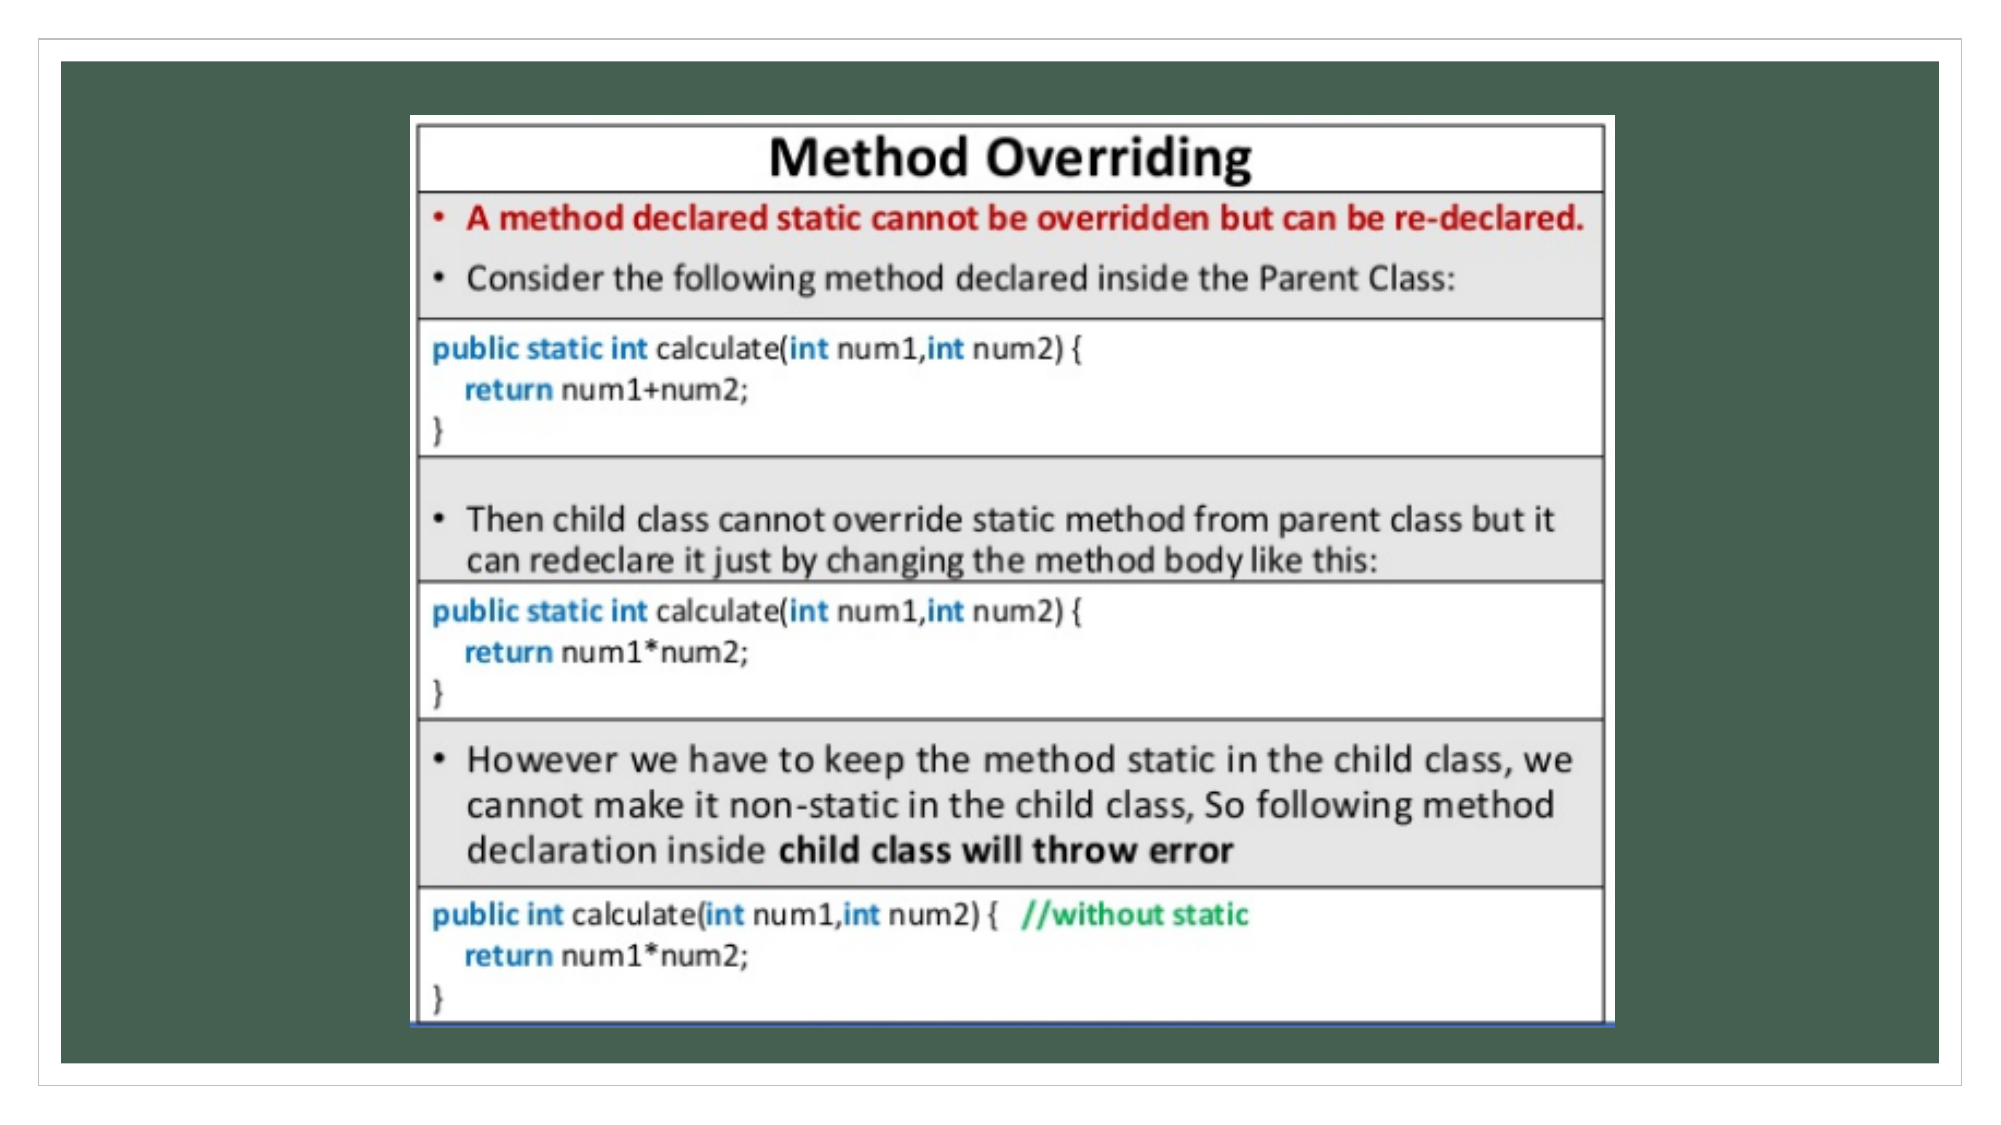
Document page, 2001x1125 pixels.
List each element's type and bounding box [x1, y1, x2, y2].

picture [410, 115, 1615, 1028]
